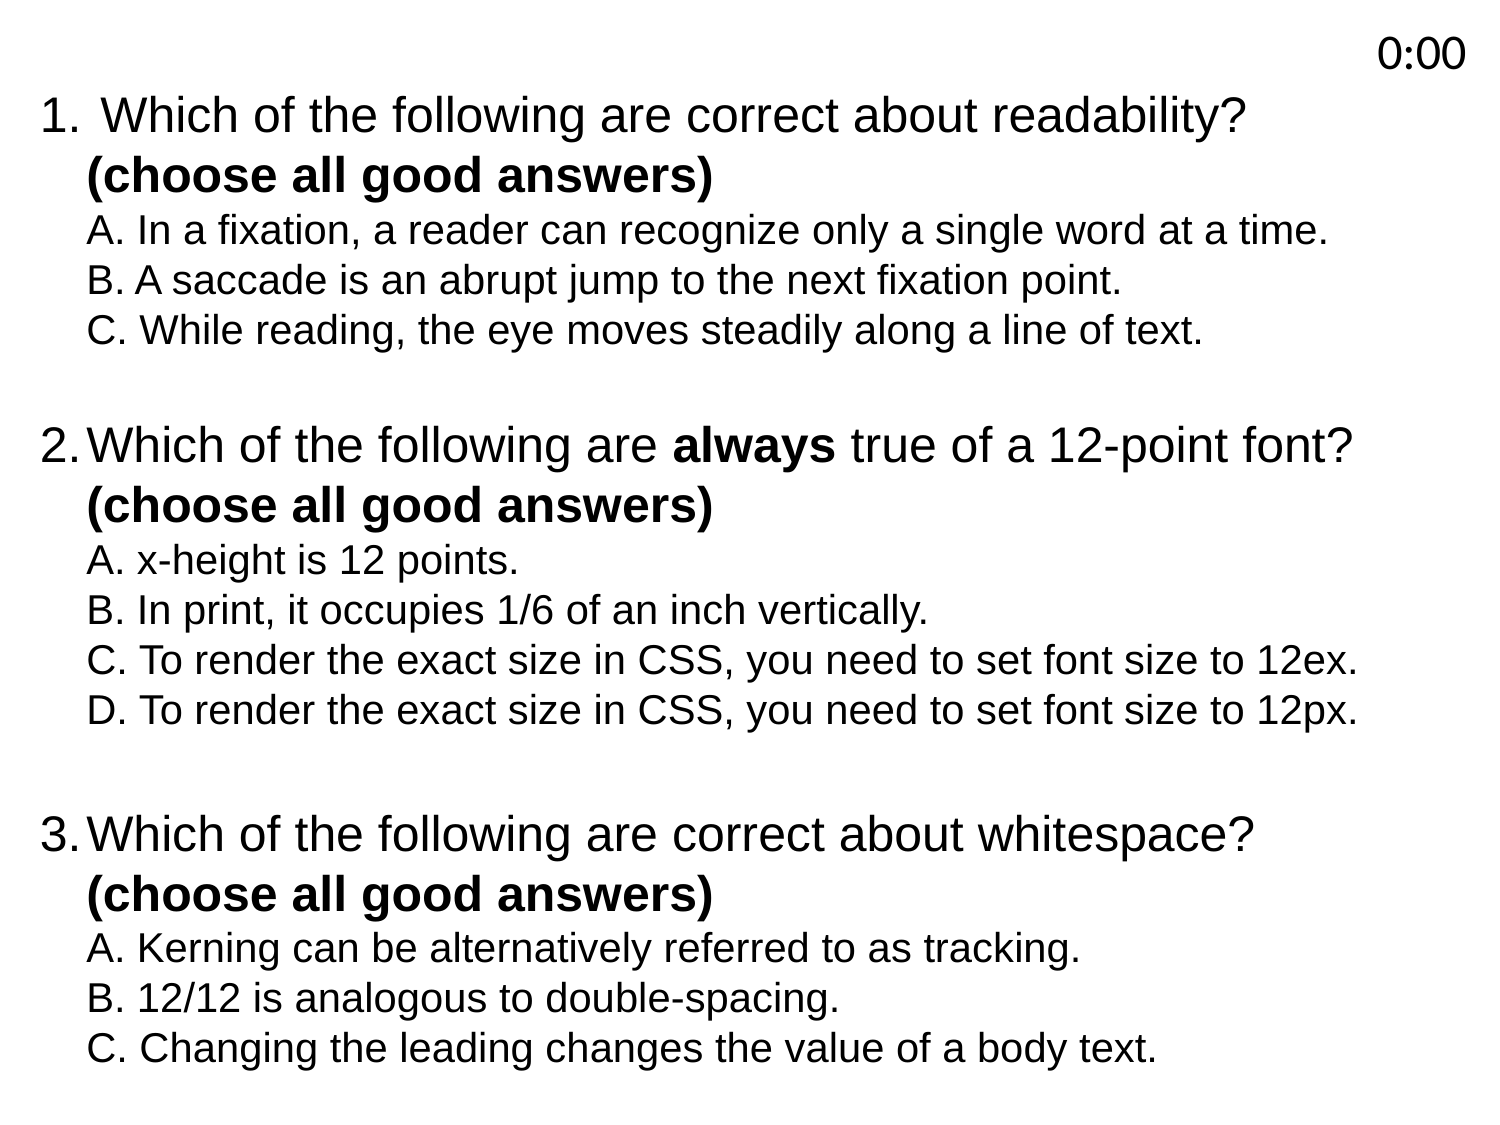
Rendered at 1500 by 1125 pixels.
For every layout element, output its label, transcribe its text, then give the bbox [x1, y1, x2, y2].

text_box 0:00 [1337, 12, 1482, 74]
list Which of the following are correct about readability? (choose all good answers) A. In a fixation, a reader can recognize only a single word at a time. B. A saccade is an abrupt jump to the next fixation point. C. While reading, the eye moves steadily along a line of text. Which of the following are always true of a 12-point font? (choose all good answers) A. x-height is 12 points. B. In print, it occupies 1/6 of an inch vertically. C. To render the exact size in CSS, you need to set font size to 12ex. D. To render the exact size in CSS, you need to set font size to 12px. Which of the following are correct about whitespace? (choose all good answers) A. Kerning can be alternatively referred to as tracking. B. 12/12 is analogous to double-spacing. C. Changing the leading changes the value of a body text. [24, 74, 1482, 1103]
